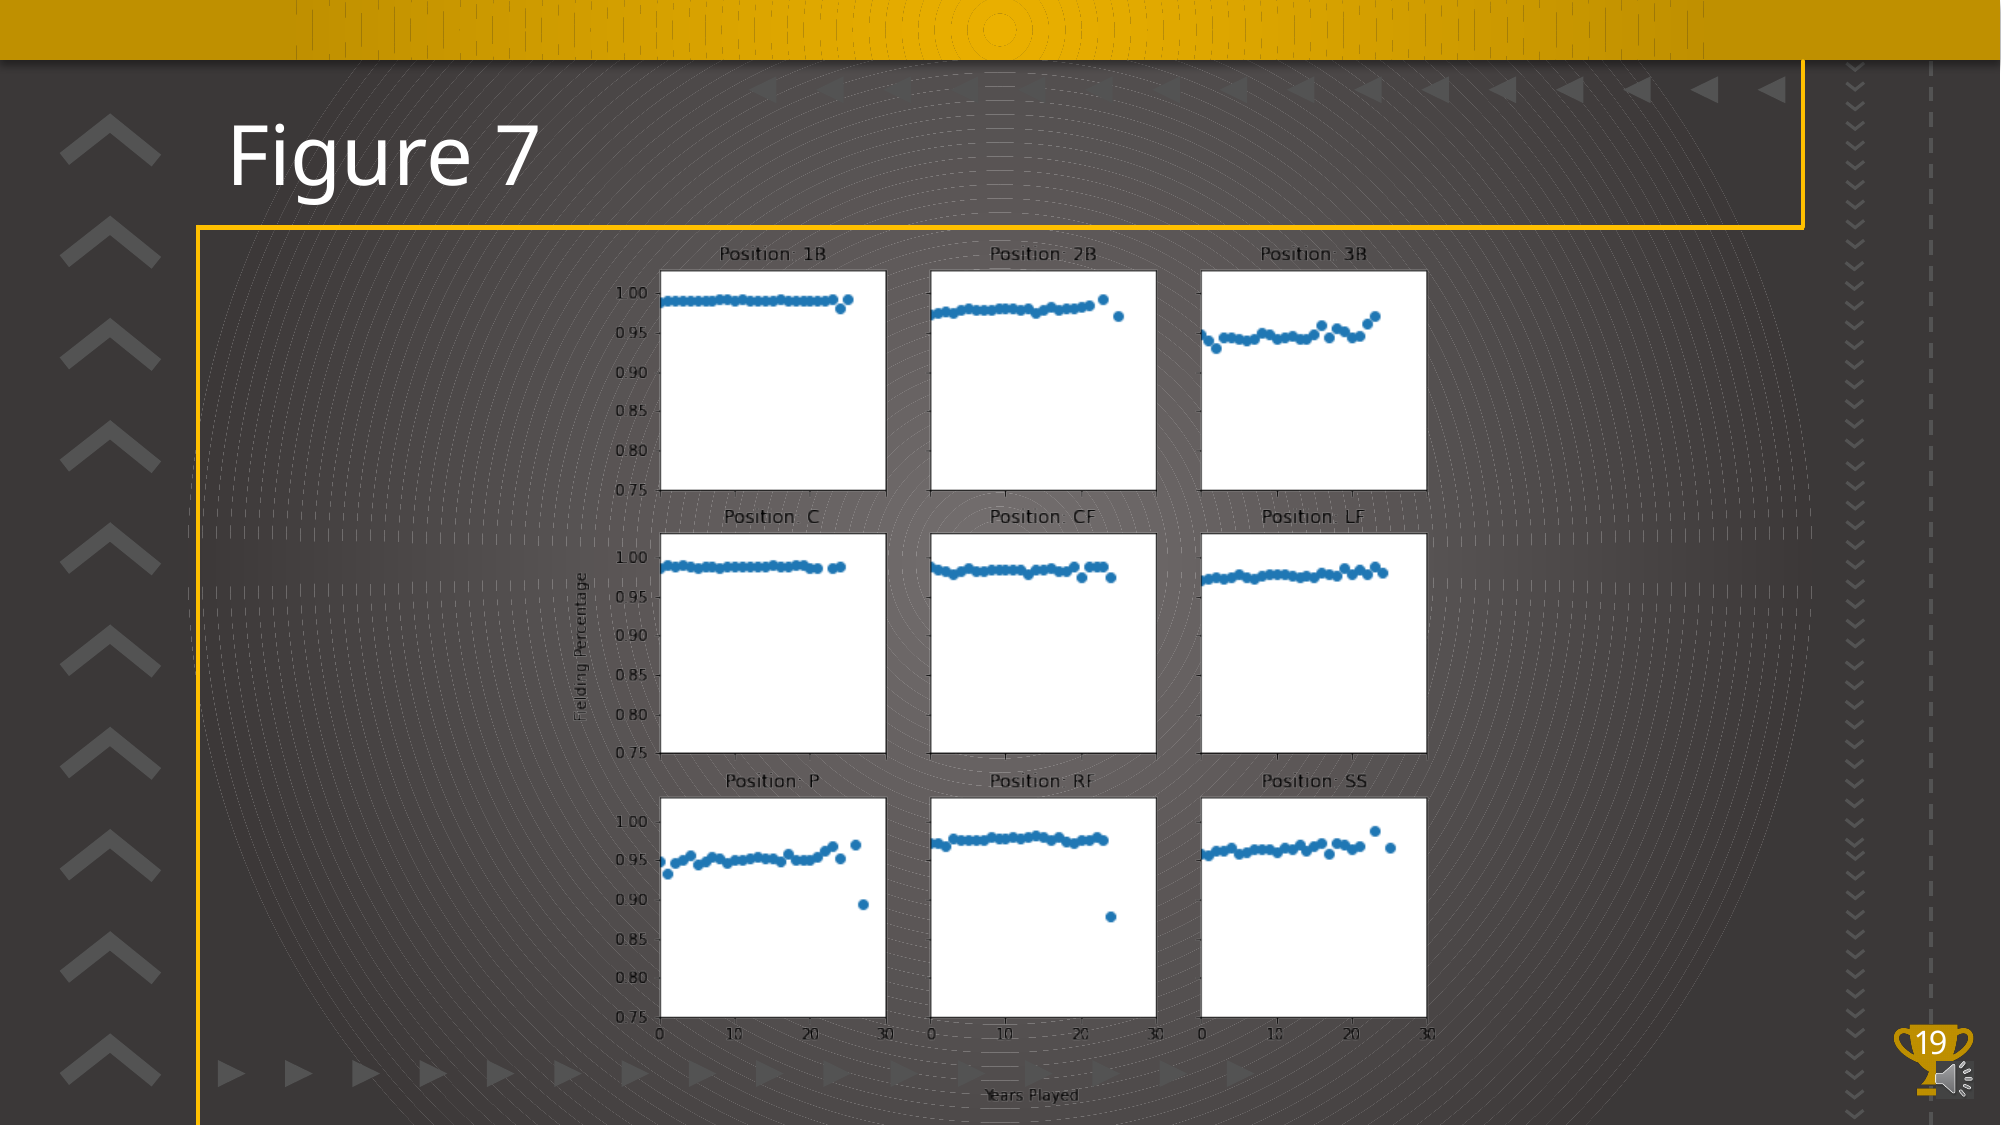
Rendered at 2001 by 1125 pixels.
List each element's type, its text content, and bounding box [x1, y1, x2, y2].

title Figure 7 [195, 58, 1805, 259]
slide_number 19 [1526, 1014, 1963, 1074]
picture [536, 151, 1526, 1125]
picture [1889, 1015, 1978, 1105]
